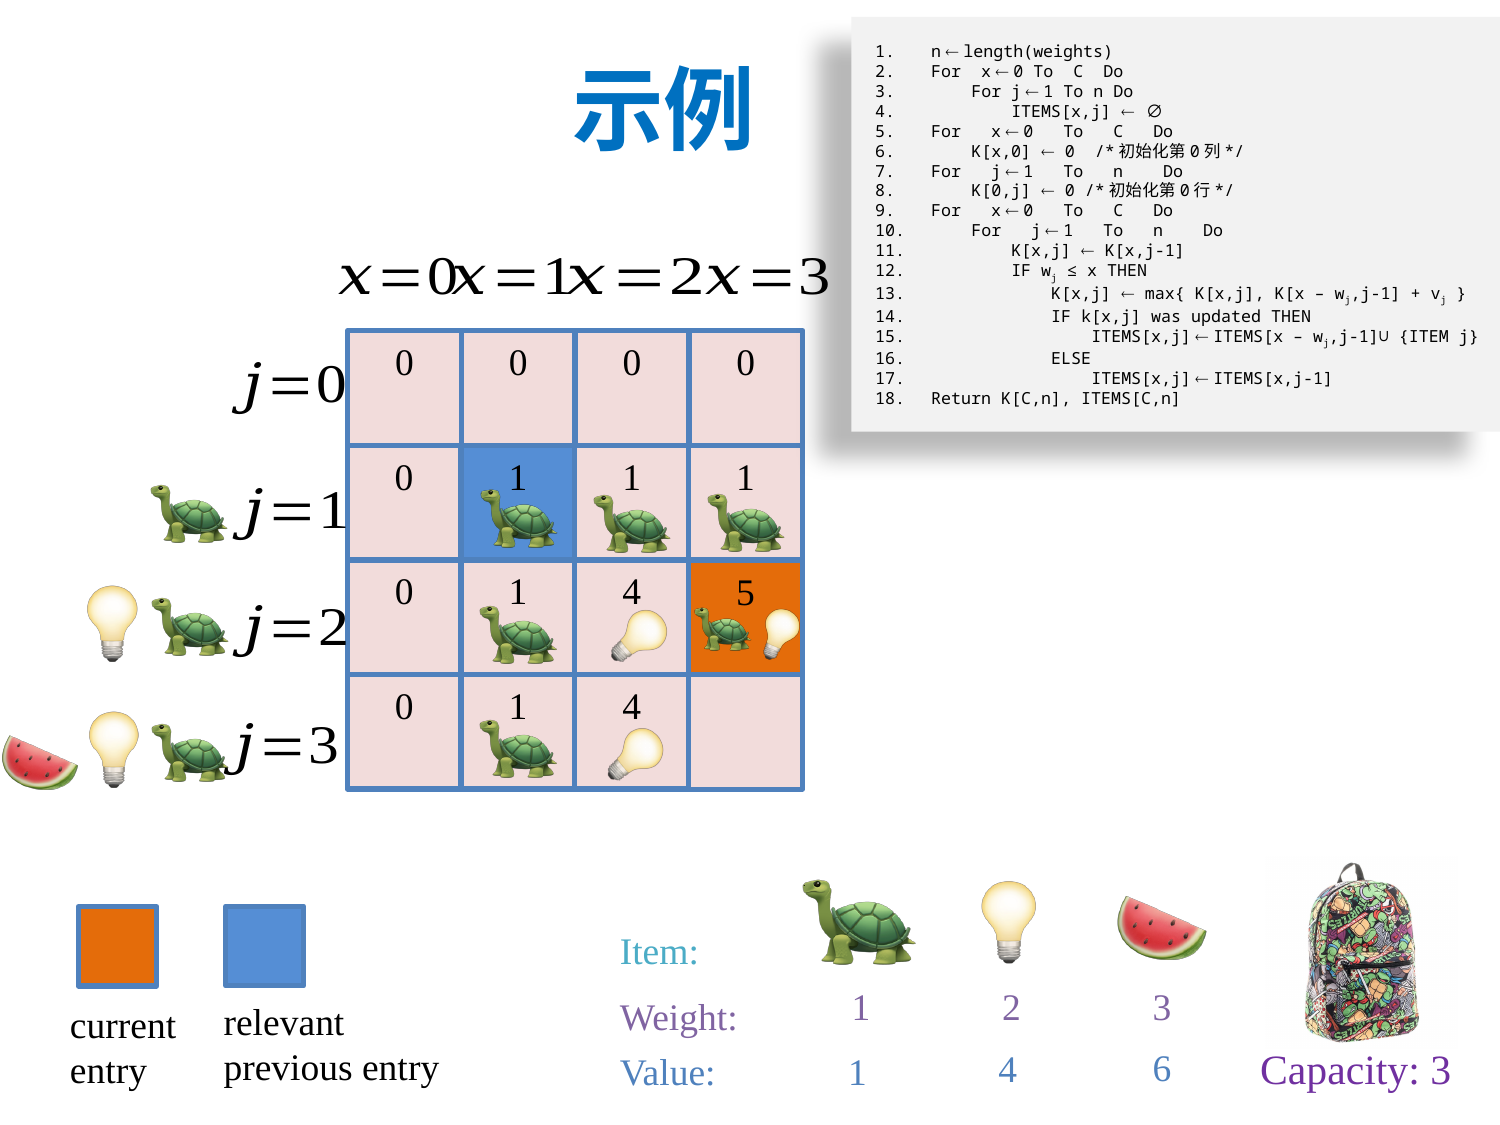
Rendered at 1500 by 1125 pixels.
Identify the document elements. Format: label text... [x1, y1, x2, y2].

text_box [76, 905, 159, 988]
text_box relevant previous entry [208, 990, 475, 1095]
picture [68, 584, 229, 664]
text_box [347, 330, 803, 444]
picture [478, 591, 558, 664]
picture [478, 706, 558, 779]
picture [705, 480, 785, 553]
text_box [346, 444, 803, 559]
picture [148, 470, 228, 543]
text_box n  length(weights) For x  0 To C Do For j  1 To n Do ITEMS[x,j]  ∅ For x  0 To C Do K[x,0]  0 /*初始化第0列*/ For j  1 To n Do K[0,j]  0 /*初始化第0行*/ For x  0 To C Do For j  1 To n Do K[x,j]  K[x,j-1] IF wj ≤ x THEN K[x,j]  max{ K[x,j], K[x – wj,j-1] + vj } IF k[x,j] was updated THEN ITEMS[x,j]  ITEMS[x – wj,j-1]∪ {ITEM j} ELSE ITEMS[x,j]  ITEMS[x,j-1] Return K[C,n], ITEMS[C,n] [851, 16, 1500, 432]
picture [693, 597, 816, 662]
picture [1, 709, 229, 795]
picture [600, 605, 674, 672]
title 示例 [0, 44, 807, 232]
picture [478, 475, 558, 548]
text_box current entry [55, 993, 234, 1099]
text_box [347, 559, 803, 672]
text_box [224, 904, 306, 988]
text_box Capacity: 3 [1245, 1035, 1475, 1101]
picture [1265, 856, 1458, 1049]
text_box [604, 858, 1208, 1102]
picture [592, 481, 672, 554]
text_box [347, 674, 803, 790]
picture [597, 723, 671, 805]
